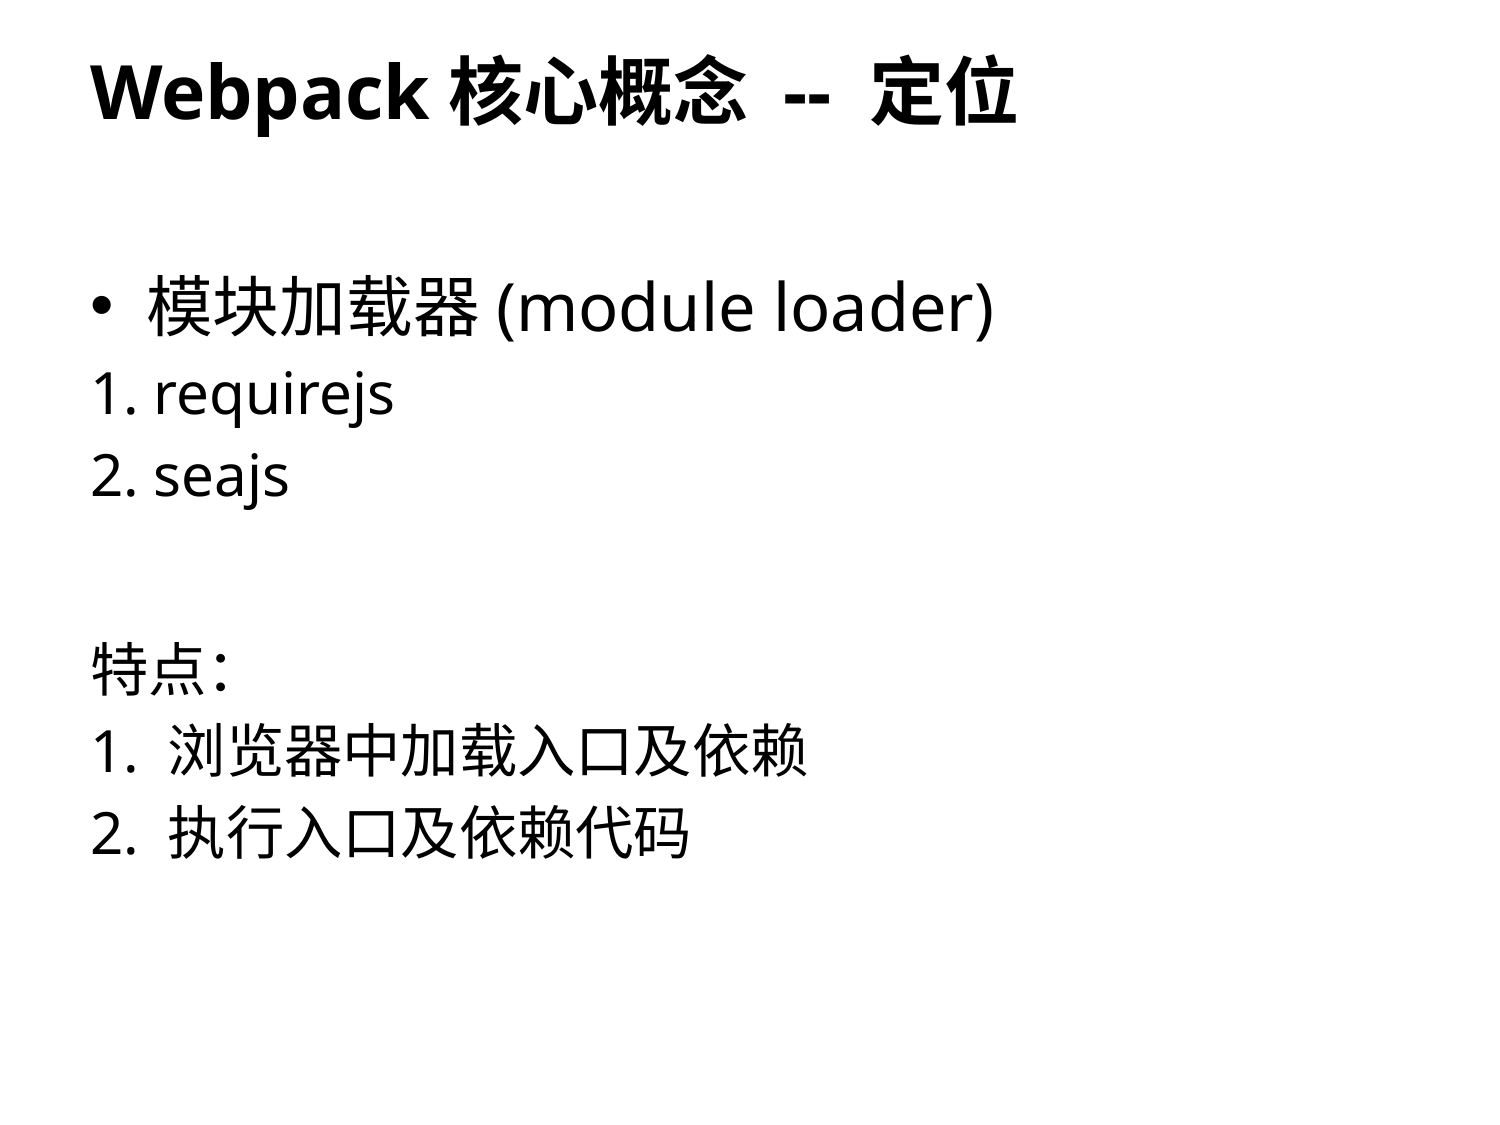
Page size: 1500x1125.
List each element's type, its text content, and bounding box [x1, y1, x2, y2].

list 模块加载器(module loader) 1. requirejs 2. seajs [75, 257, 1425, 566]
text_box 特点： 1. 浏览器中加载入口及依赖 2. 执行入口及依赖代码 [74, 625, 1425, 934]
text_box Webpack核心概念 -- 定位 [74, 30, 1425, 148]
